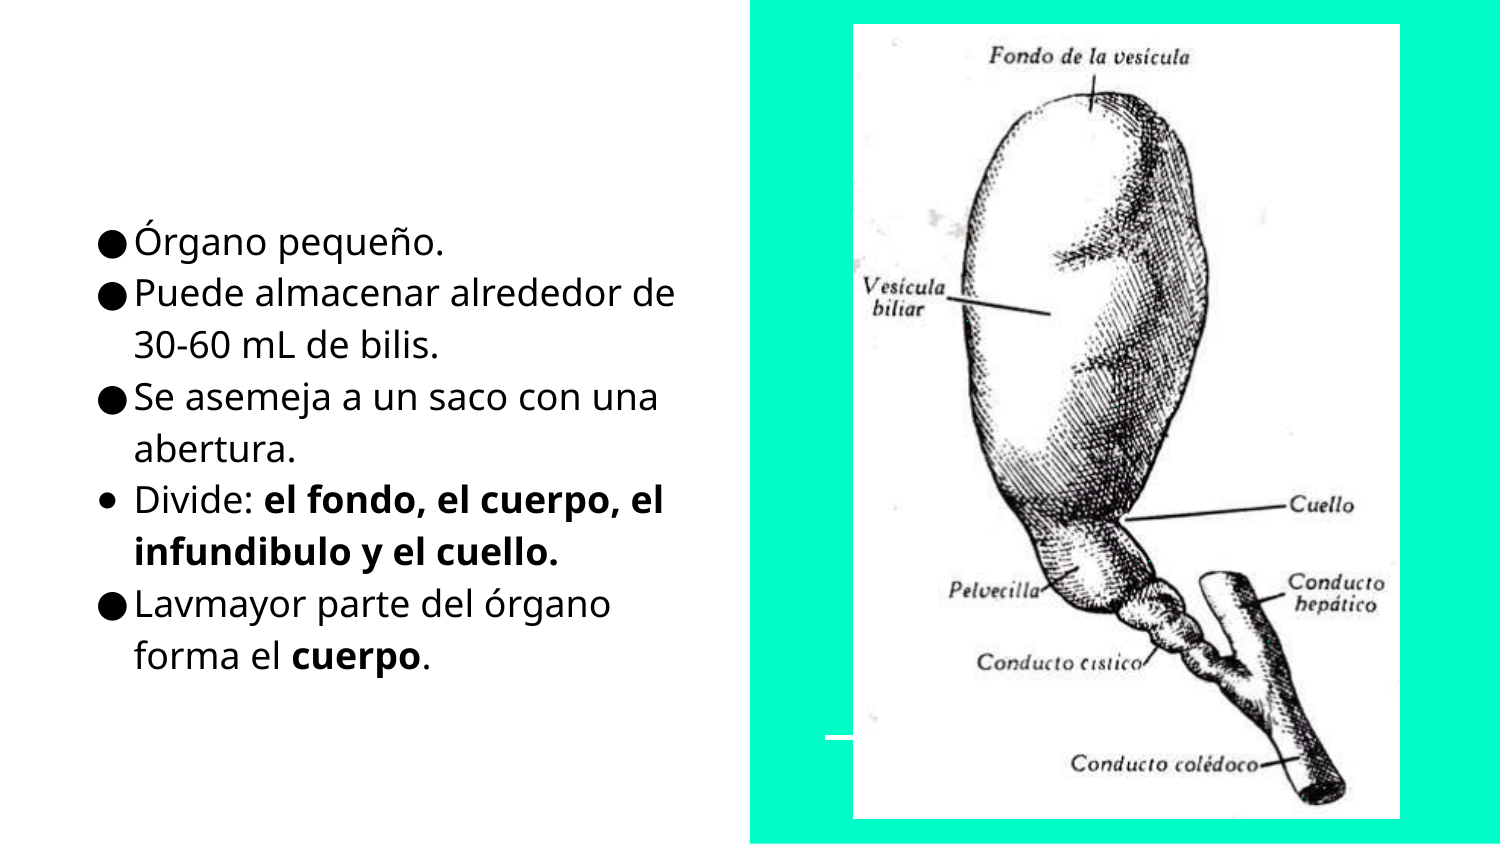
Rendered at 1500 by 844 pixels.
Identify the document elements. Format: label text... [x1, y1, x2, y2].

picture [853, 24, 1400, 819]
subtitle Órgano pequeño. Puede almacenar alrededor de 30-60 mL de bilis. Se asemeja a un saco con una abertura. Divide: el fondo, el cuerpo, el infundibulo y el cuello. Lavmayor parte del órgano forma el cuerpo. [43, 196, 708, 688]
